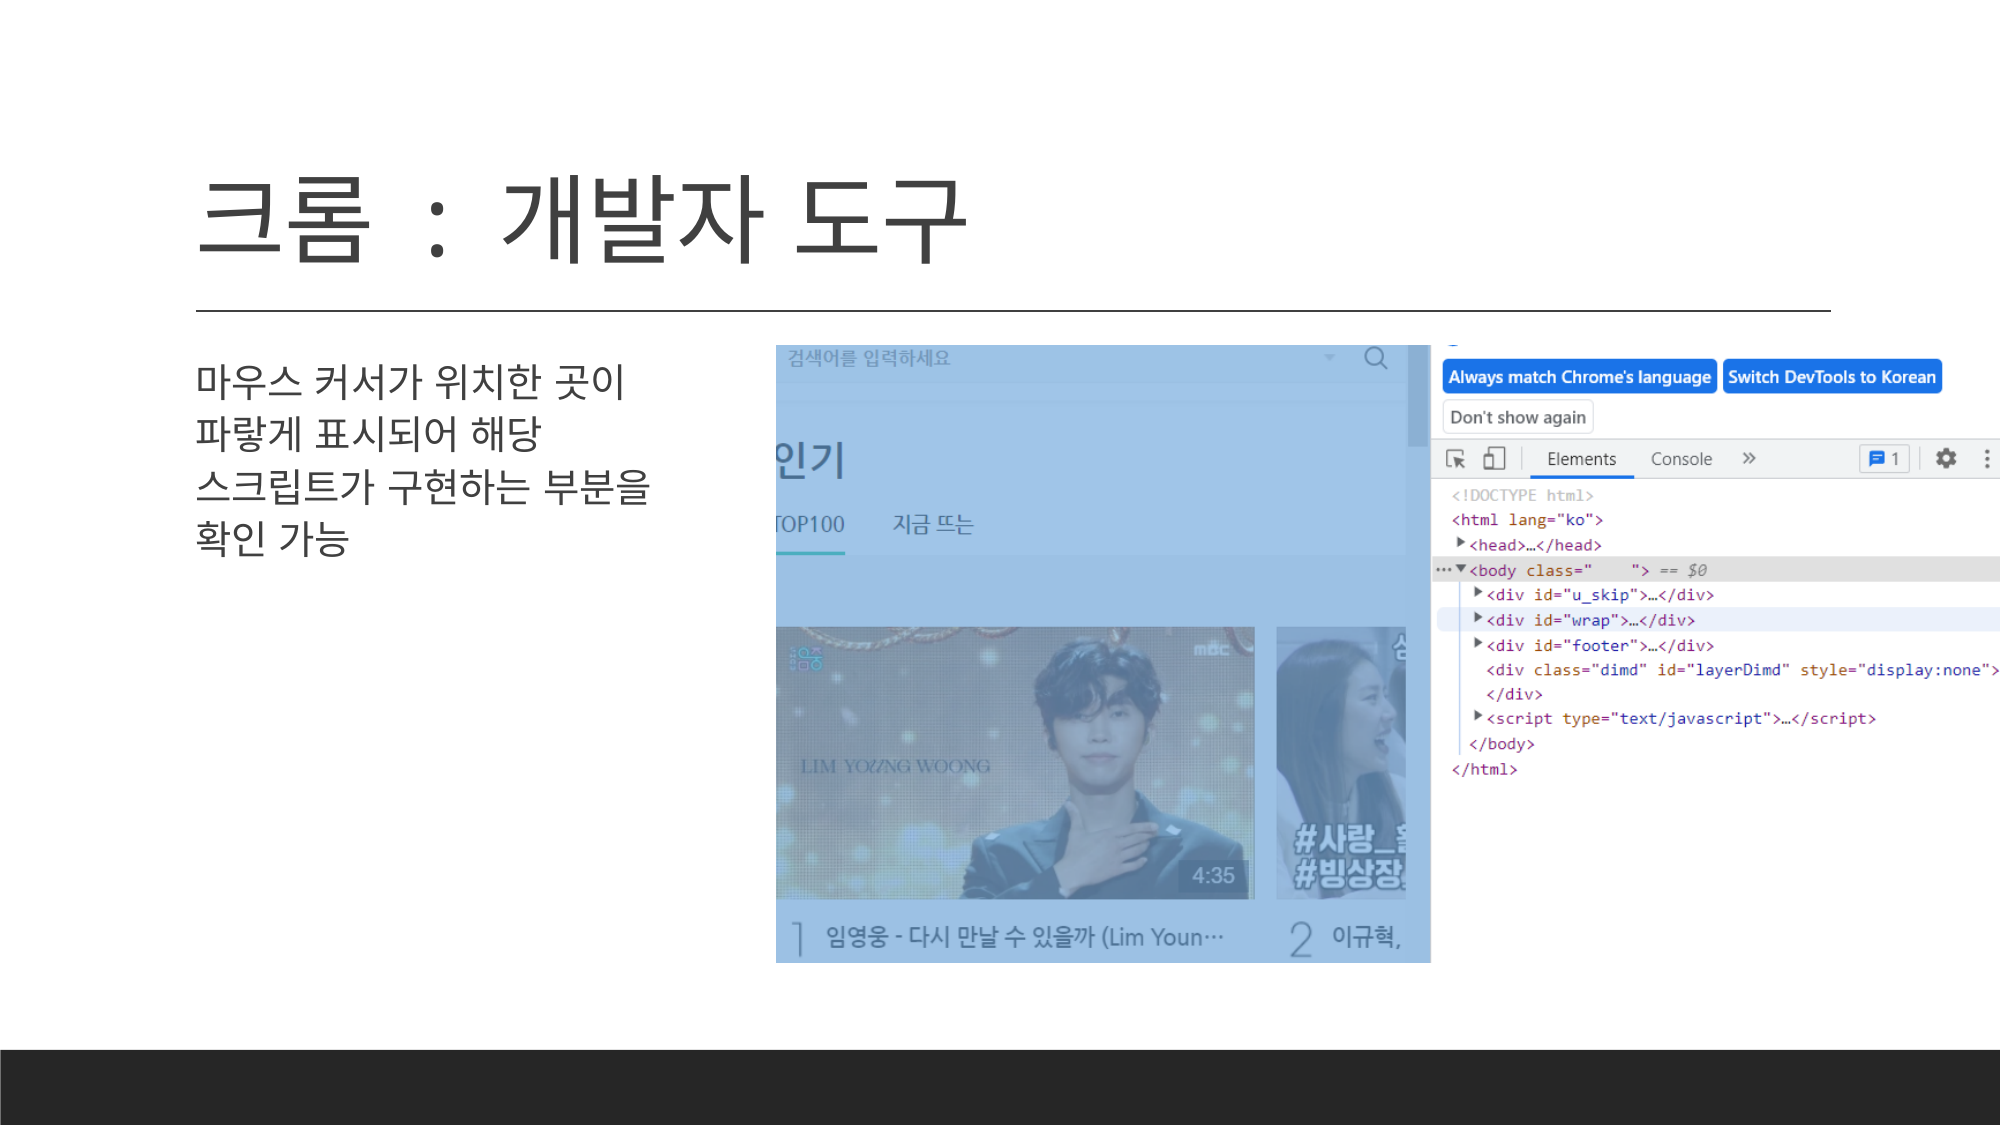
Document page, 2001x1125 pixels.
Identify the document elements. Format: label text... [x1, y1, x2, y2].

picture [775, 345, 2000, 964]
list 마우스 커서가 위치한 곳이 파랗게 표시되어 해당 스크립트가 구현하는 부분을 확인 가능 [180, 345, 719, 963]
title 크롬 : 개발자 도구 [180, 47, 1830, 285]
